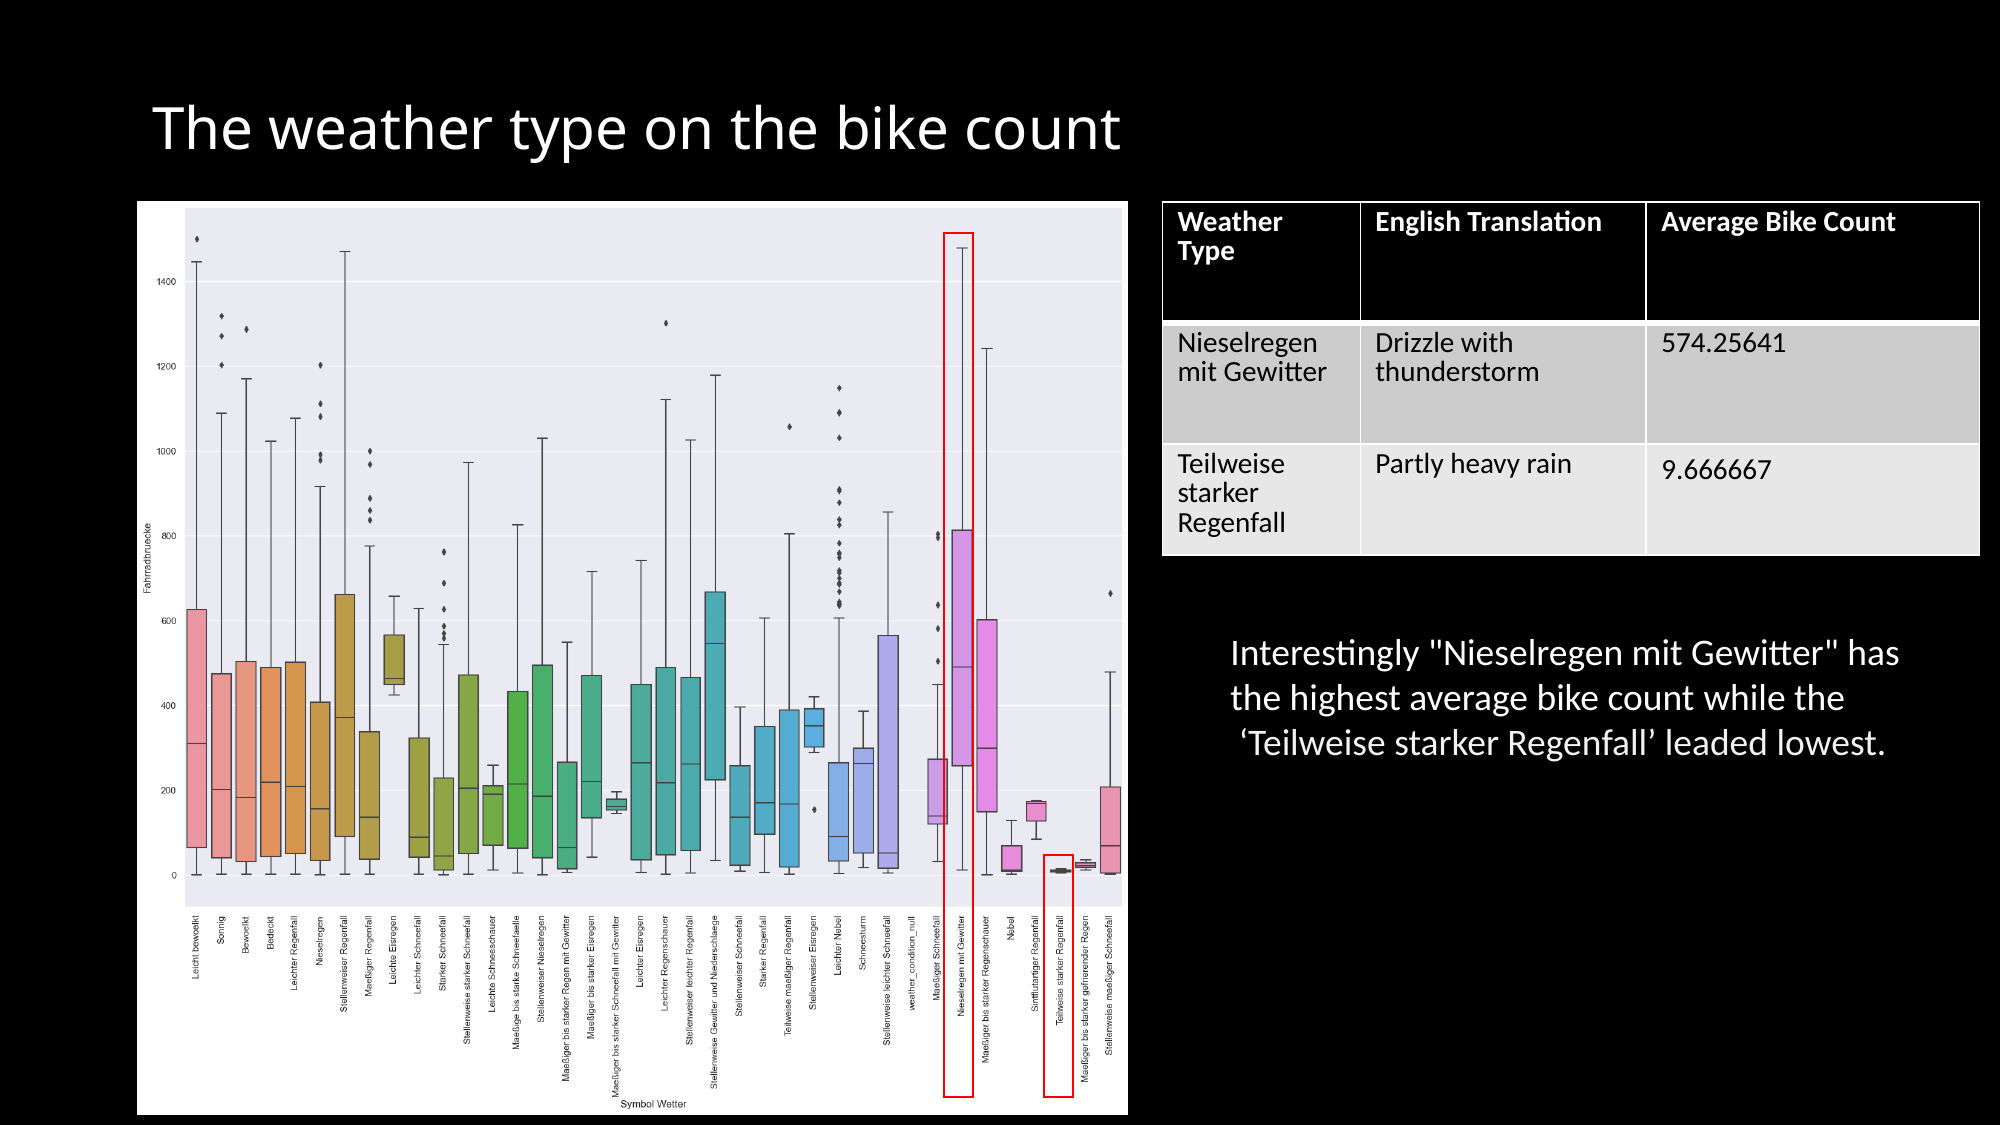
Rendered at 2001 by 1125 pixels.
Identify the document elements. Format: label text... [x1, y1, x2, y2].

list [137, 201, 1128, 1115]
table_cell Teilweise starker Regenfall [1163, 445, 1360, 554]
table_cell 574.25641 [1647, 326, 1979, 443]
table_cell 9.666667 [1647, 445, 1979, 554]
table_cell Drizzle with thunderstorm [1361, 326, 1645, 443]
table_header Average Bike Count [1647, 203, 1979, 320]
text_box Interestingly "Nieselregen mit Gewitter" has the highest average bike count while the ‘Teilweise starker Regenfall’ leaded lowest. [1215, 620, 1927, 770]
table_header Weather Type [1163, 203, 1360, 320]
table_cell Partly heavy rain [1361, 445, 1645, 554]
title The weather type on the bike count [137, 59, 1863, 202]
table_cell Nieselregen mit Gewitter [1163, 326, 1360, 443]
table_header English Translation [1361, 203, 1645, 320]
